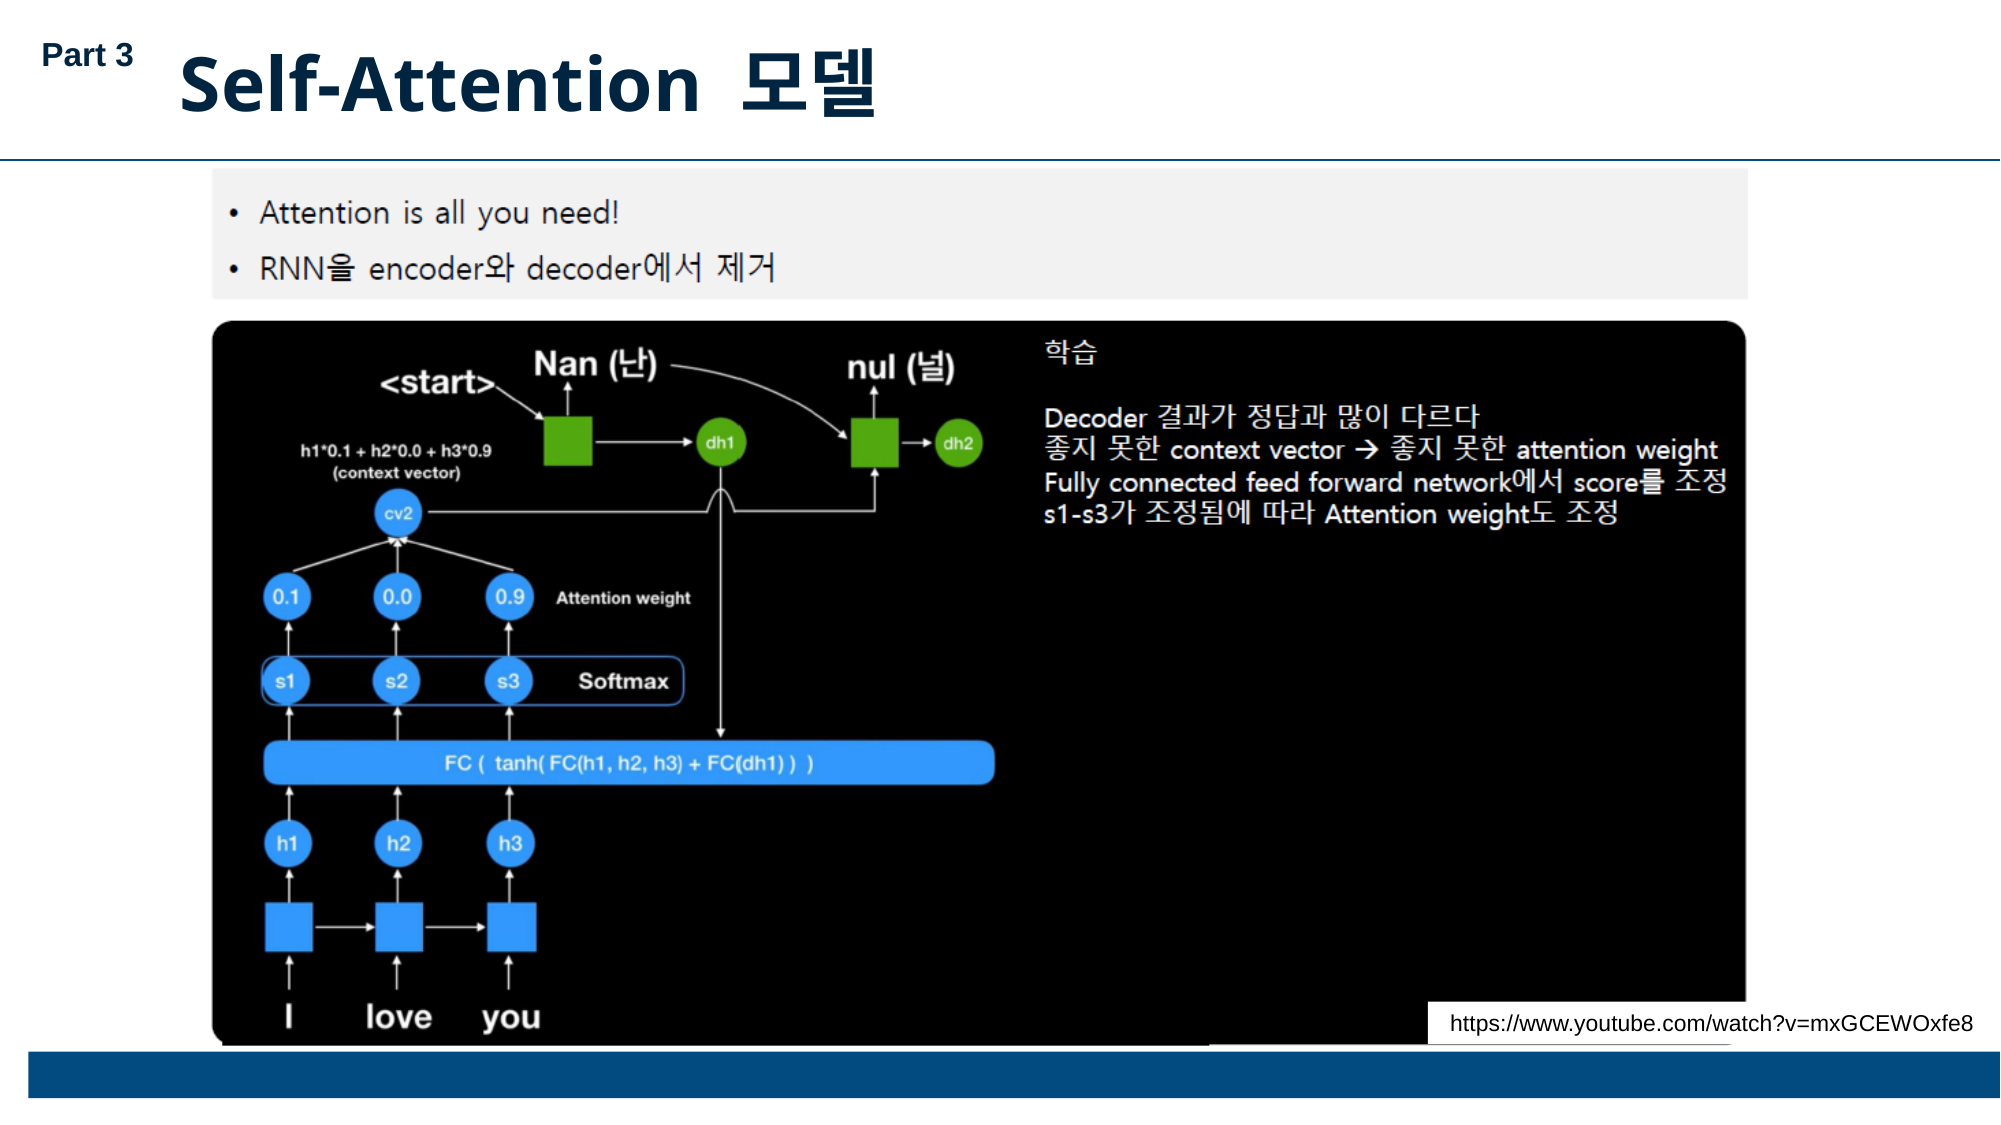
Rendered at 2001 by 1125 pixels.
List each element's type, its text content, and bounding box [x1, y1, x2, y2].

text_box Self-Attention 모델 [165, 28, 973, 134]
picture [206, 165, 1748, 1050]
text_box https://www.youtube.com/watch?v=mxGCEWOxfe8 [1748, 1001, 1989, 1044]
text_box Part 3 [26, 26, 165, 81]
